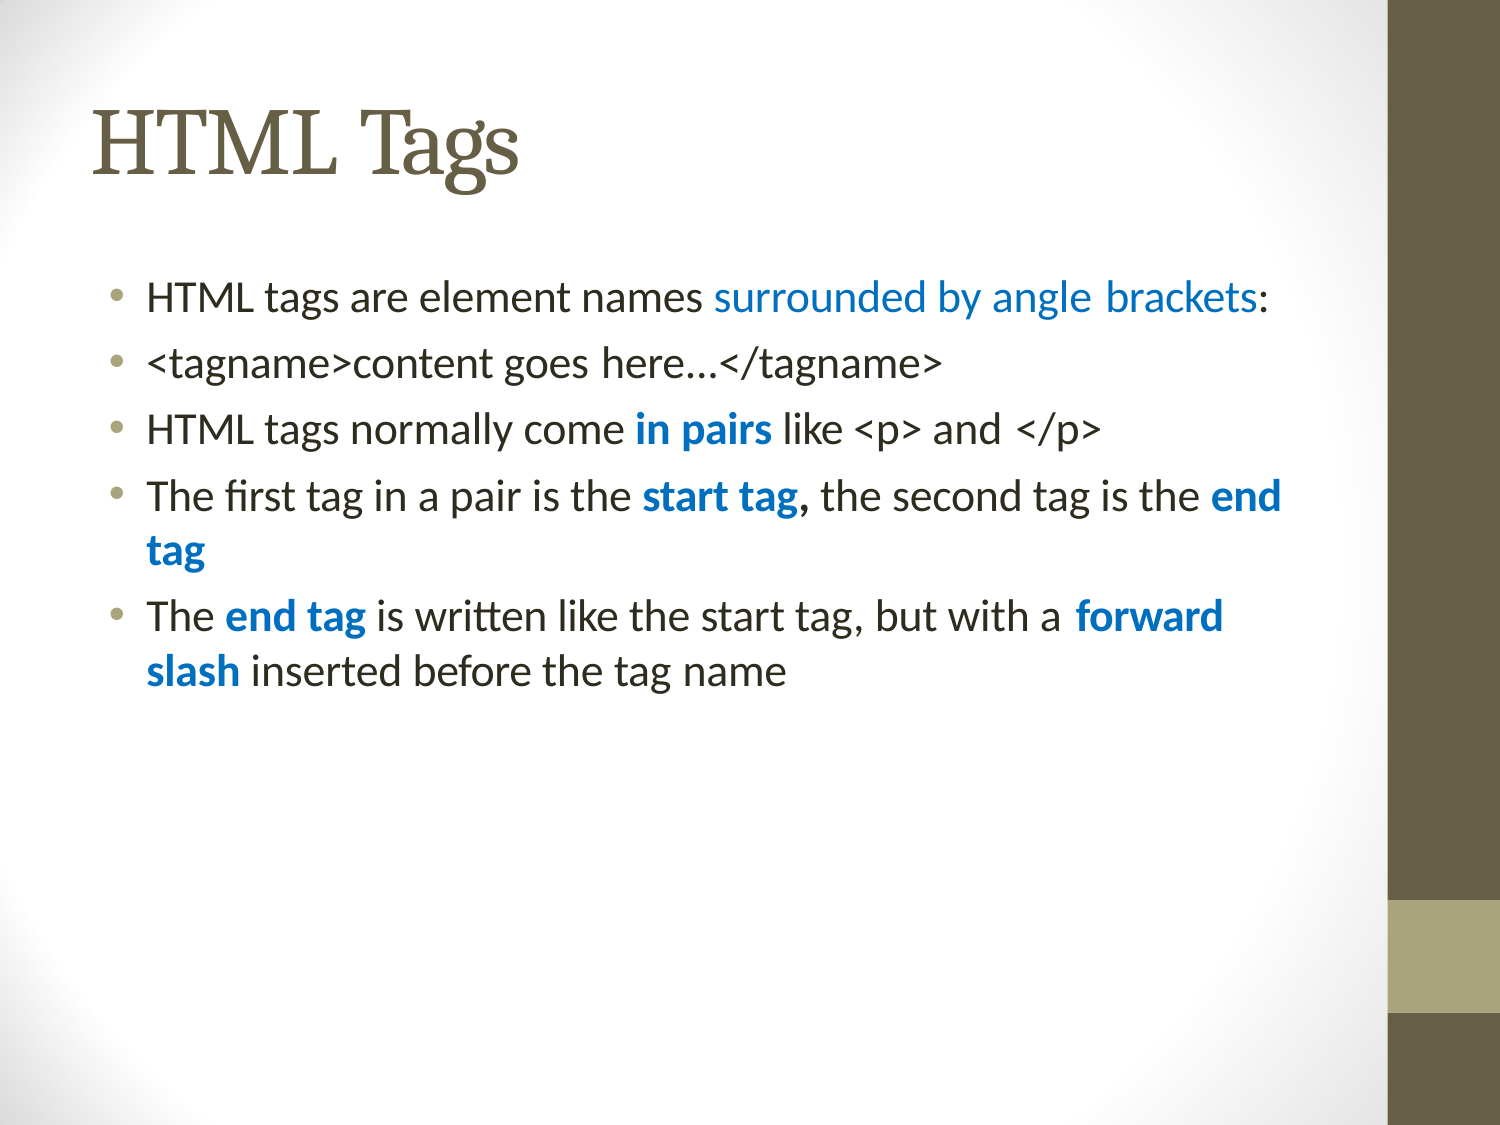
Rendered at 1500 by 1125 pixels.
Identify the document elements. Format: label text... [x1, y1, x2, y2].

picture [0, 0, 1387, 1125]
text_box HTML tags are element names surrounded by angle brackets: <tagname>content goes here...</tagname> HTML tags normally come in pairs like <p> and </p> The first tag in a pair is the start tag, the second tag is the end tag The end tag is written like the start tag, but with a forward slash inserted before the tag name [106, 254, 1300, 697]
title HTML Tags [87, 76, 534, 267]
